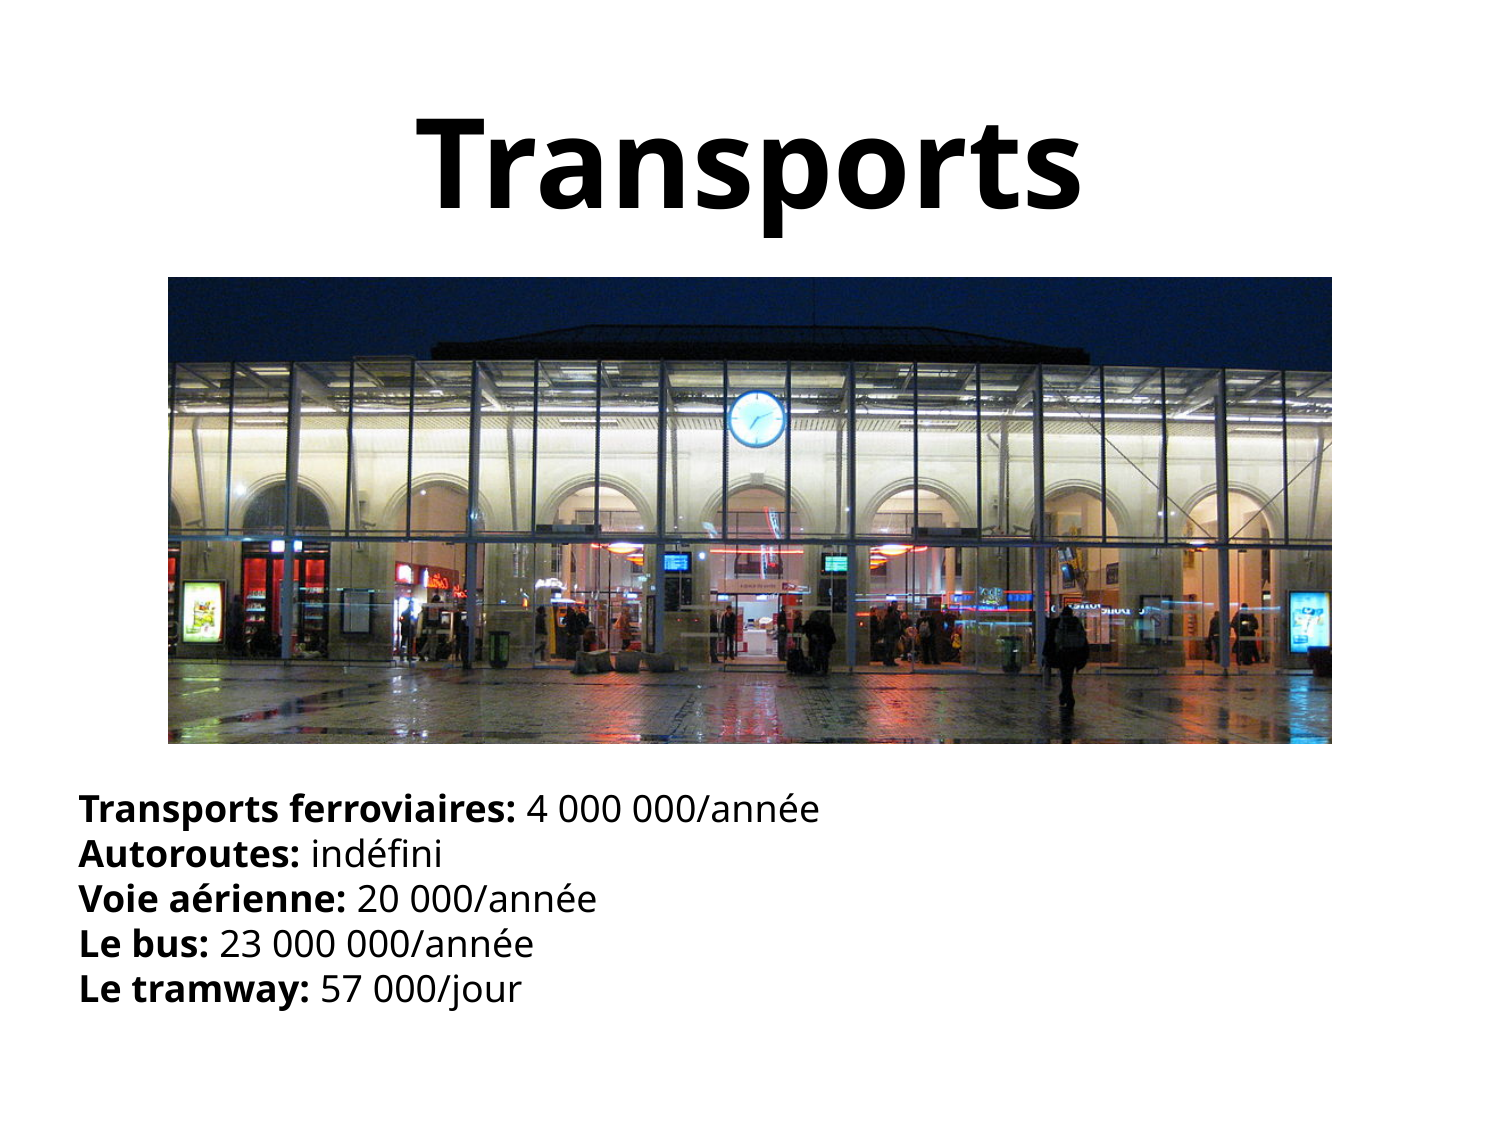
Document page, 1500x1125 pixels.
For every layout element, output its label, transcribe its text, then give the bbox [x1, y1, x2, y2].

title Transports [103, 59, 1397, 278]
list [167, 277, 1333, 744]
text_box Transports ferroviaires: 4 000 000/année Autoroutes: indéfini Voie aérienne: 20 000/année Le bus: 23 000 000/année Le tramway: 57 000/jour [63, 777, 836, 1063]
